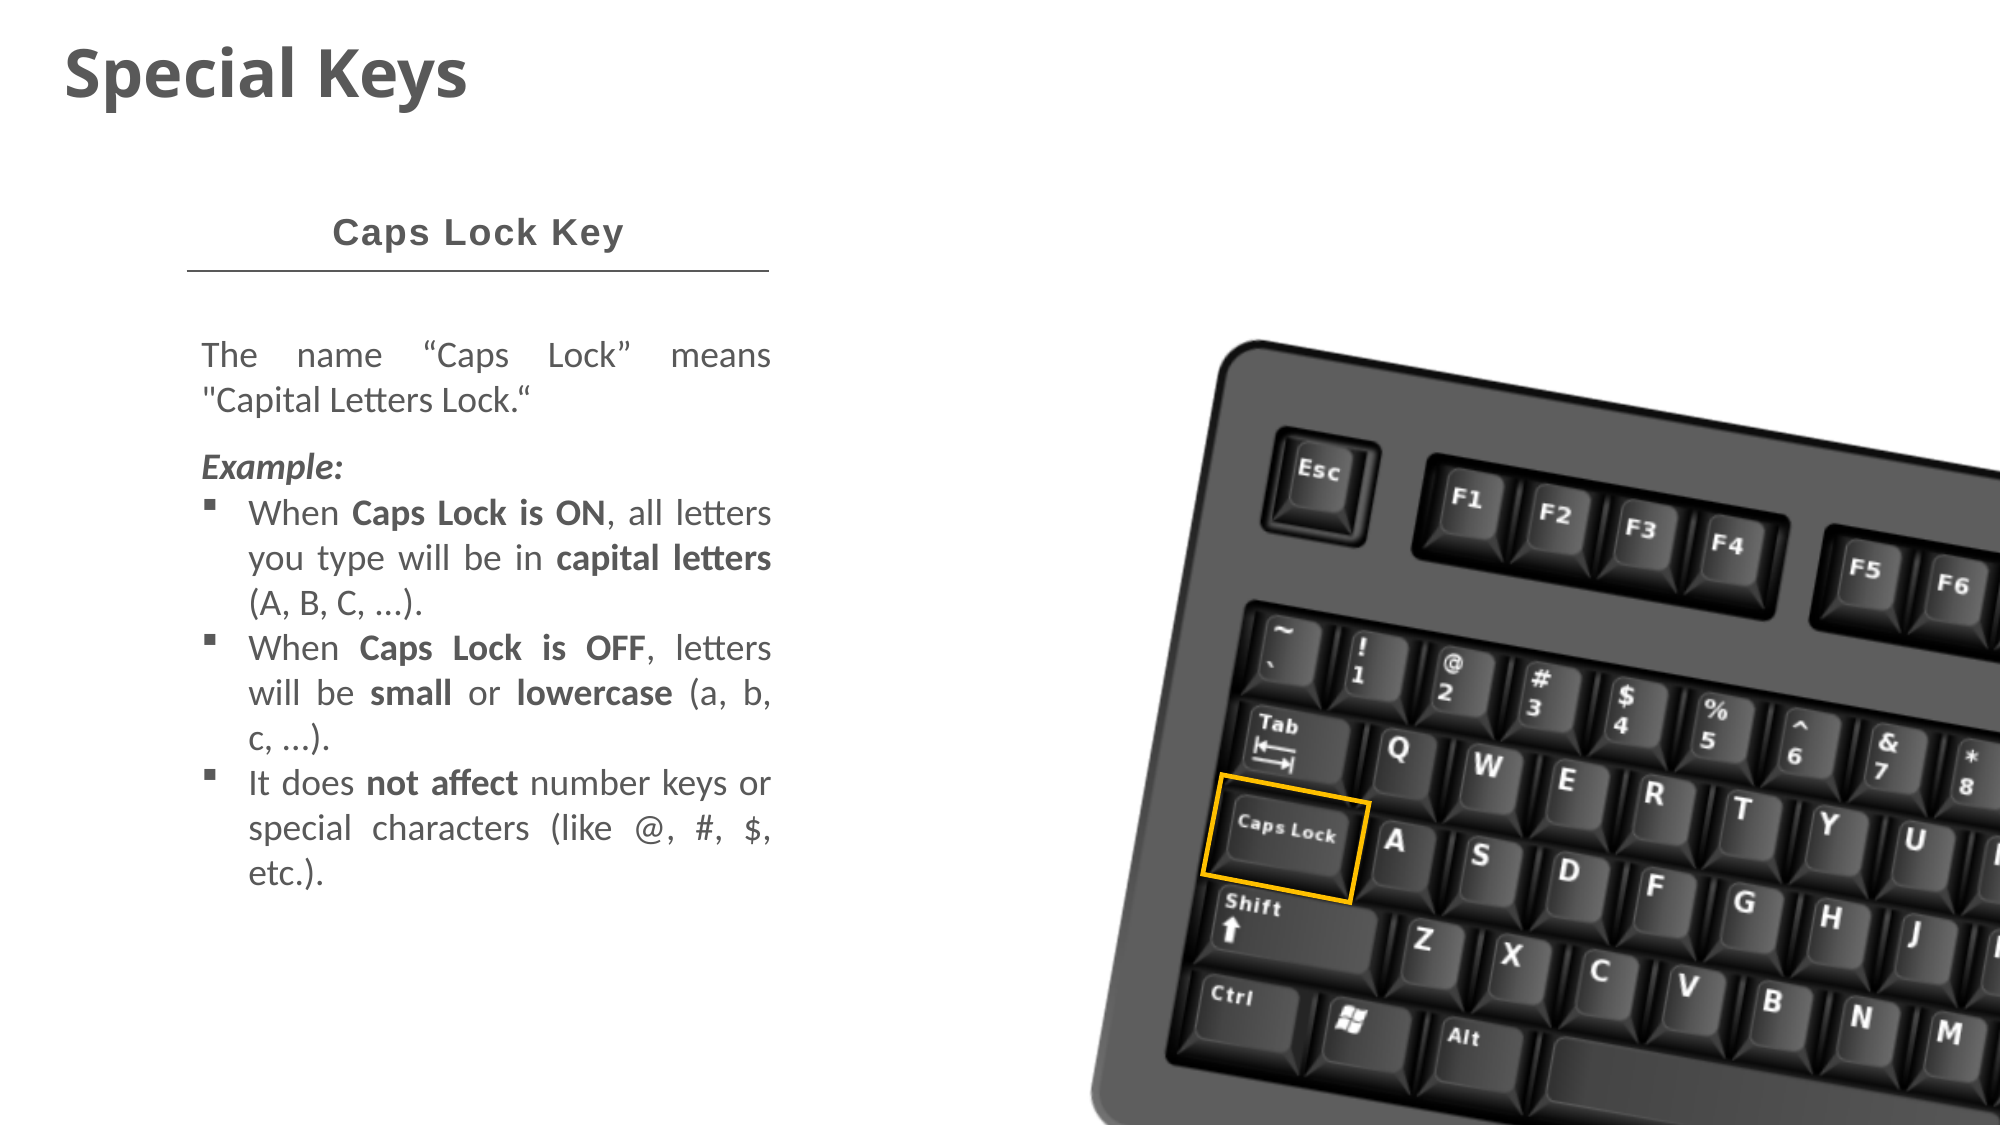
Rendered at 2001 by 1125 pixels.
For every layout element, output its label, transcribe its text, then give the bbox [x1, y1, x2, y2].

picture [1086, 333, 2000, 1125]
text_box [186, 200, 787, 906]
text_box Special Keys [49, 23, 1083, 119]
